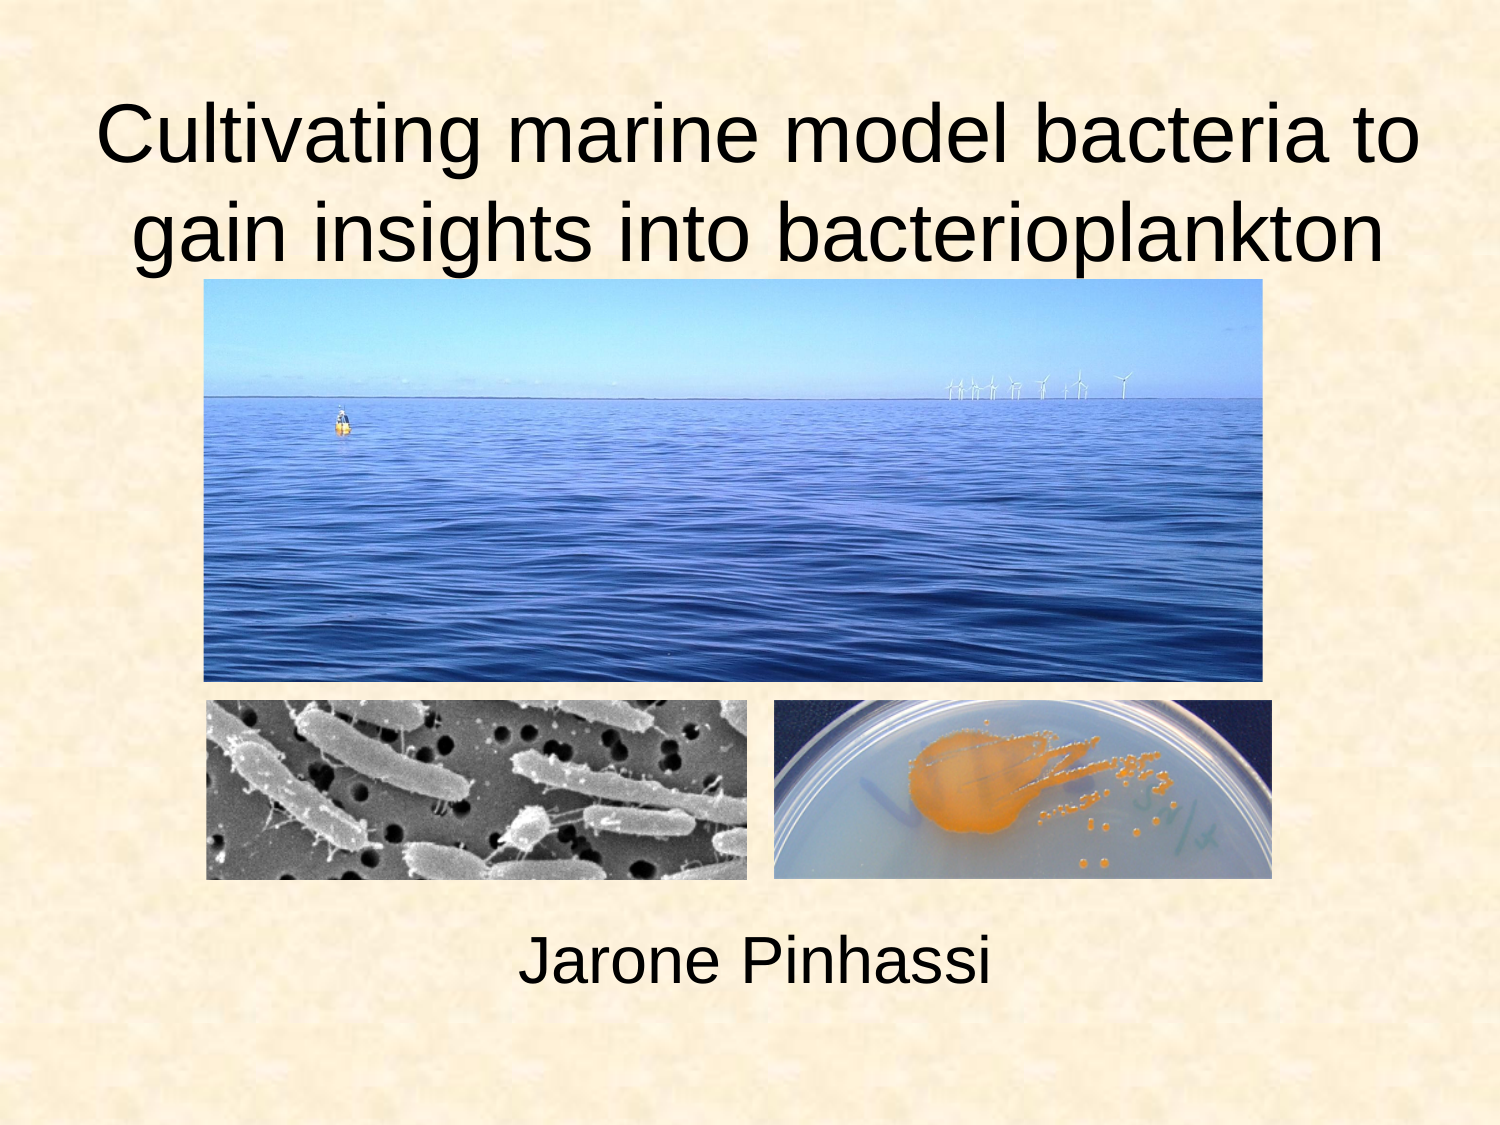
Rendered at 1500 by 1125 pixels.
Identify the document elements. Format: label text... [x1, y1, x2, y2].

subtitle Jarone Pinhassi [230, 909, 1281, 975]
picture [0, 0, 1500, 1125]
title Cultivating marine model bacteria to gain insights into bacterioplankton [37, 45, 1481, 312]
